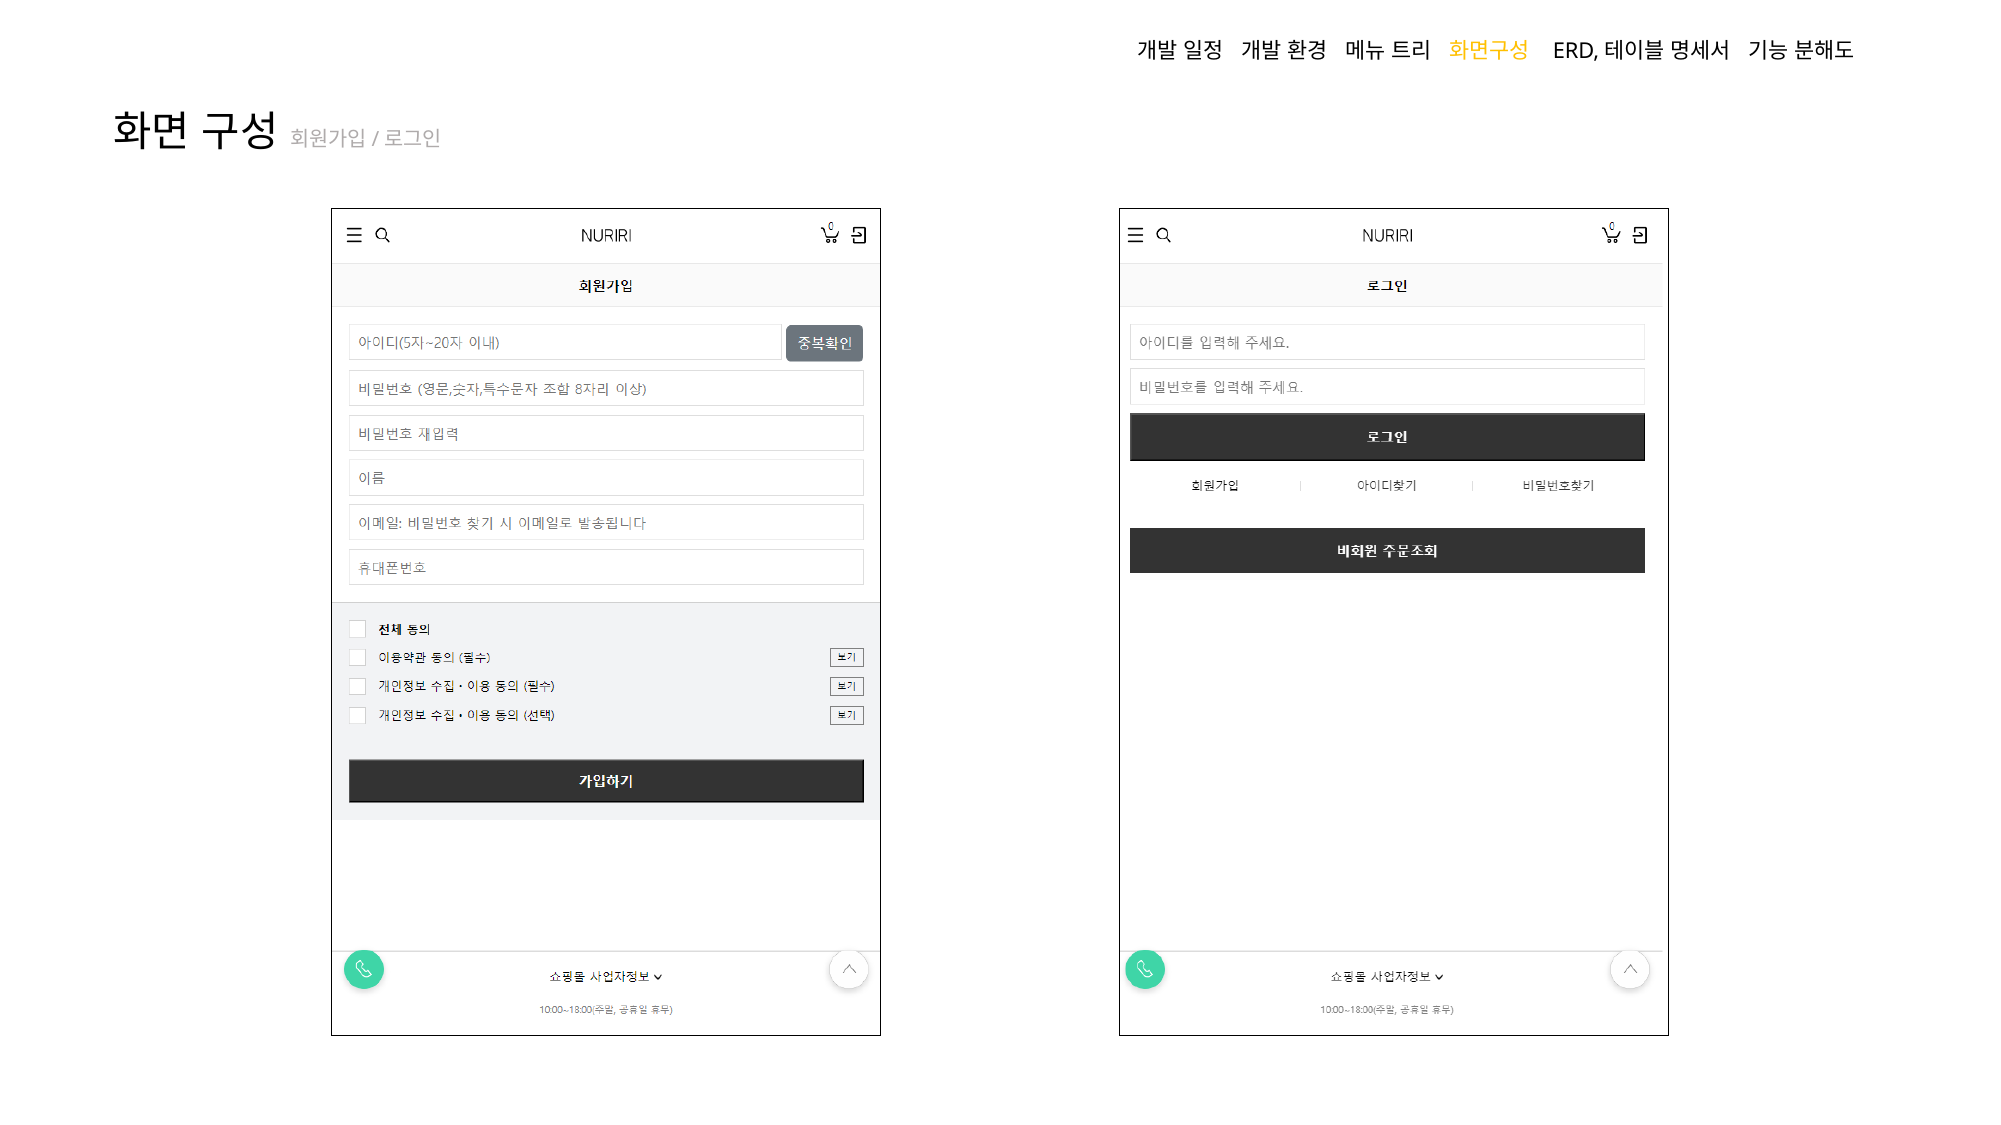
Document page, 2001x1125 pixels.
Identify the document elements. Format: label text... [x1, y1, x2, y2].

picture [330, 208, 881, 1036]
picture [1119, 208, 1669, 1036]
text_box 개발 일정 개발 환경 메뉴 트리 화면구성 ERD,테이블 명세서 기능 분해도 [1123, 29, 1946, 71]
text_box 화면 구성 회원가입/로그인 [98, 71, 606, 163]
